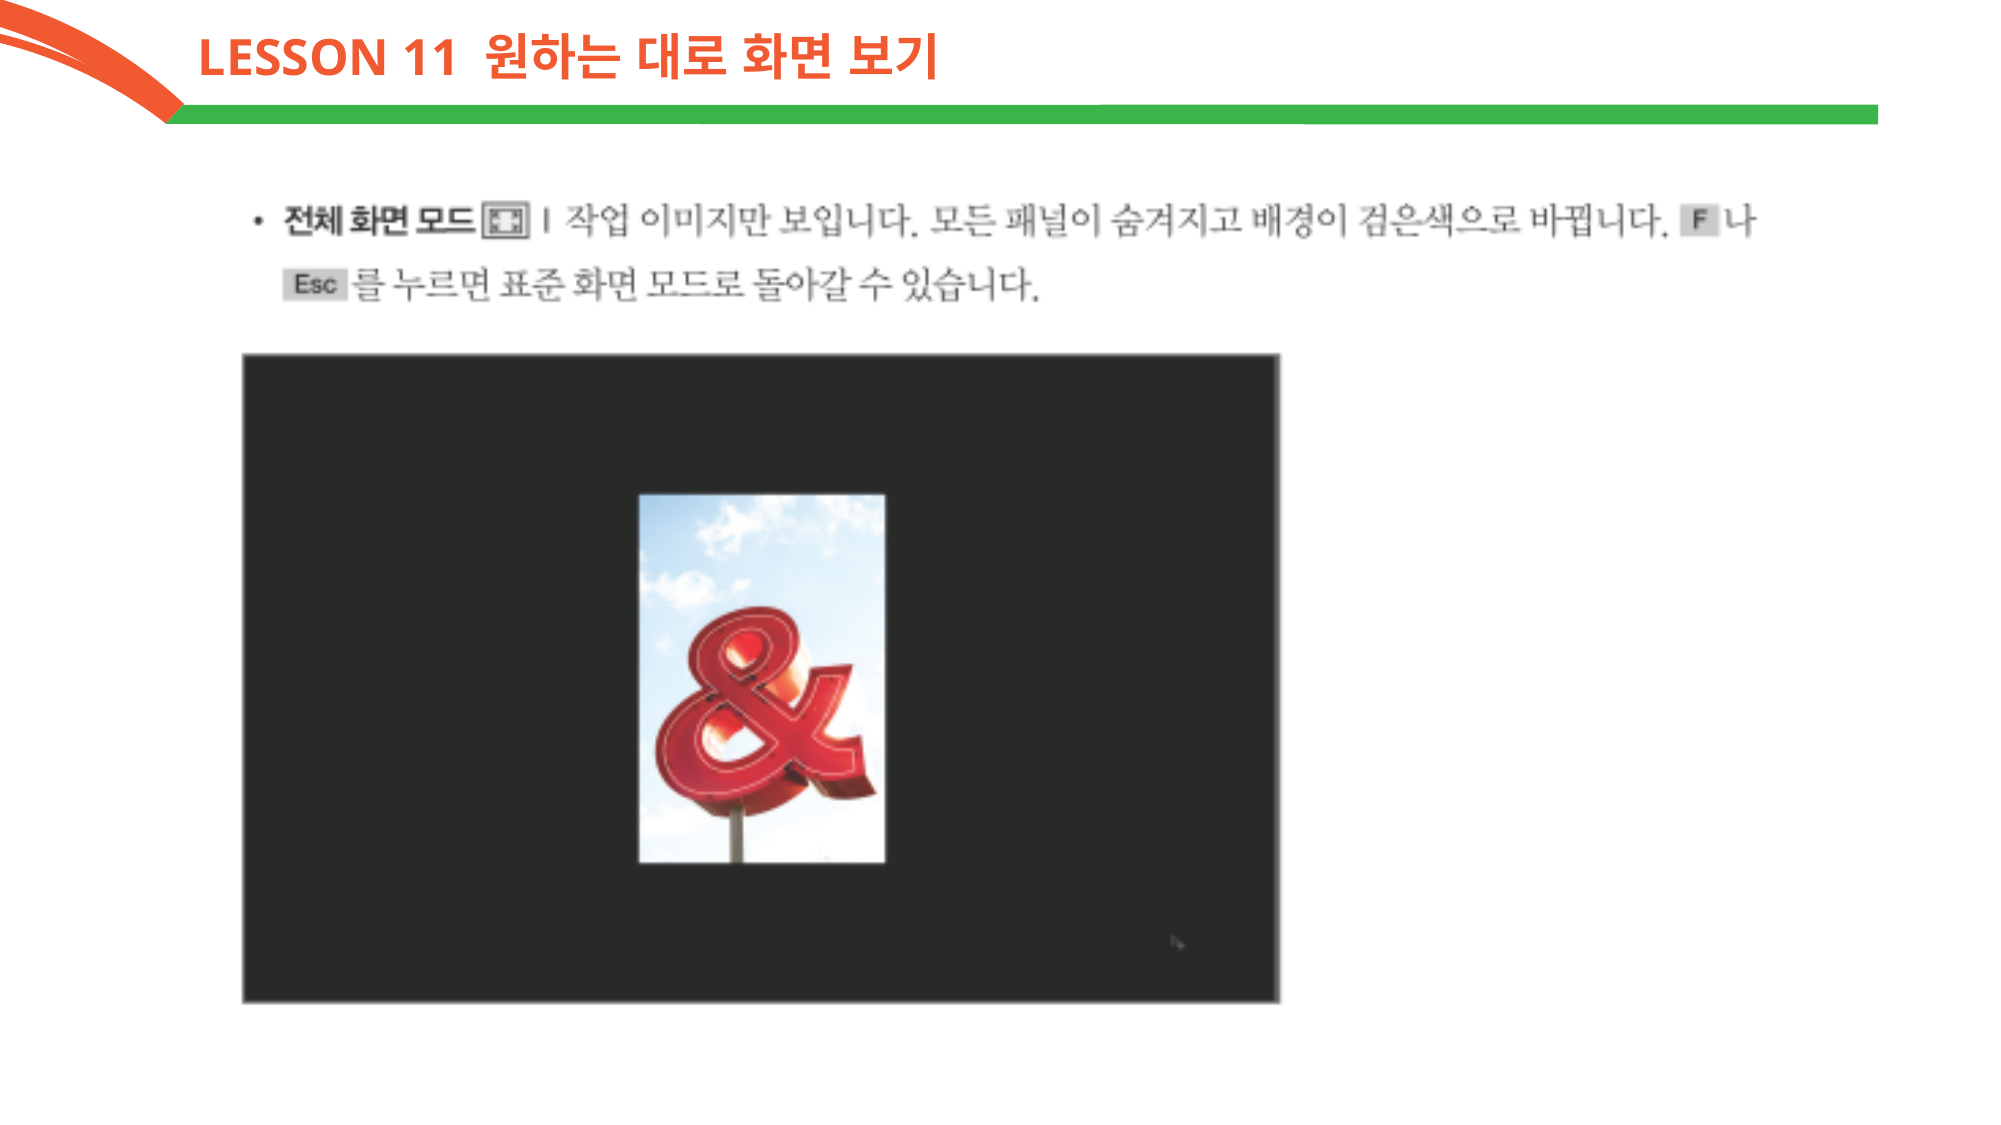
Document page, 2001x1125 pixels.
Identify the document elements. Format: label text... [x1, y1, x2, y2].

title LESSON 11 원하는 대로 화면 보기 [183, 24, 1836, 95]
picture [229, 188, 1771, 1016]
